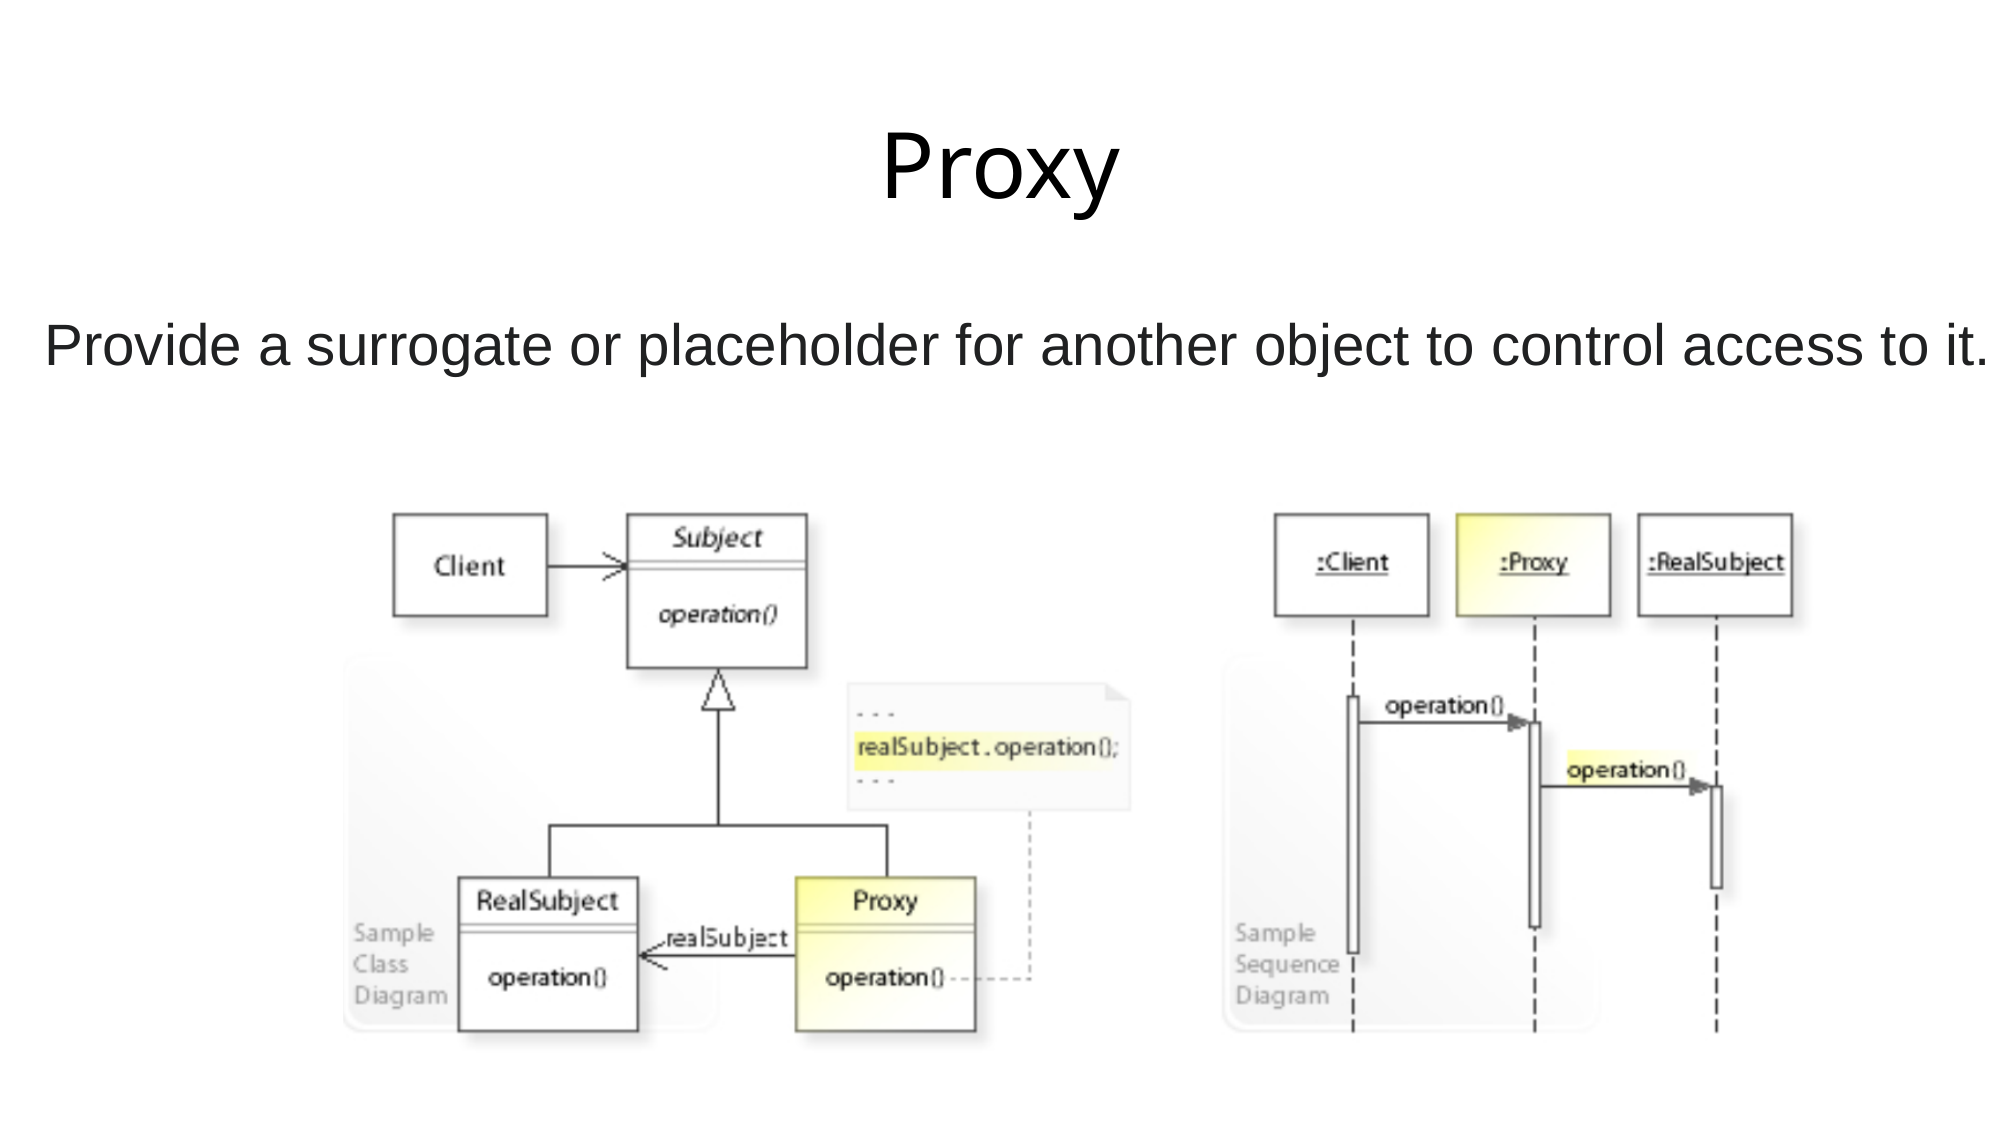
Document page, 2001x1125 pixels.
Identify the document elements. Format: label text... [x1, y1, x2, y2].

text_box Provide a surrogate or placeholder for another object to control access to it. [29, 299, 2000, 385]
picture [343, 482, 1814, 1066]
title Proxy [137, 59, 1863, 278]
